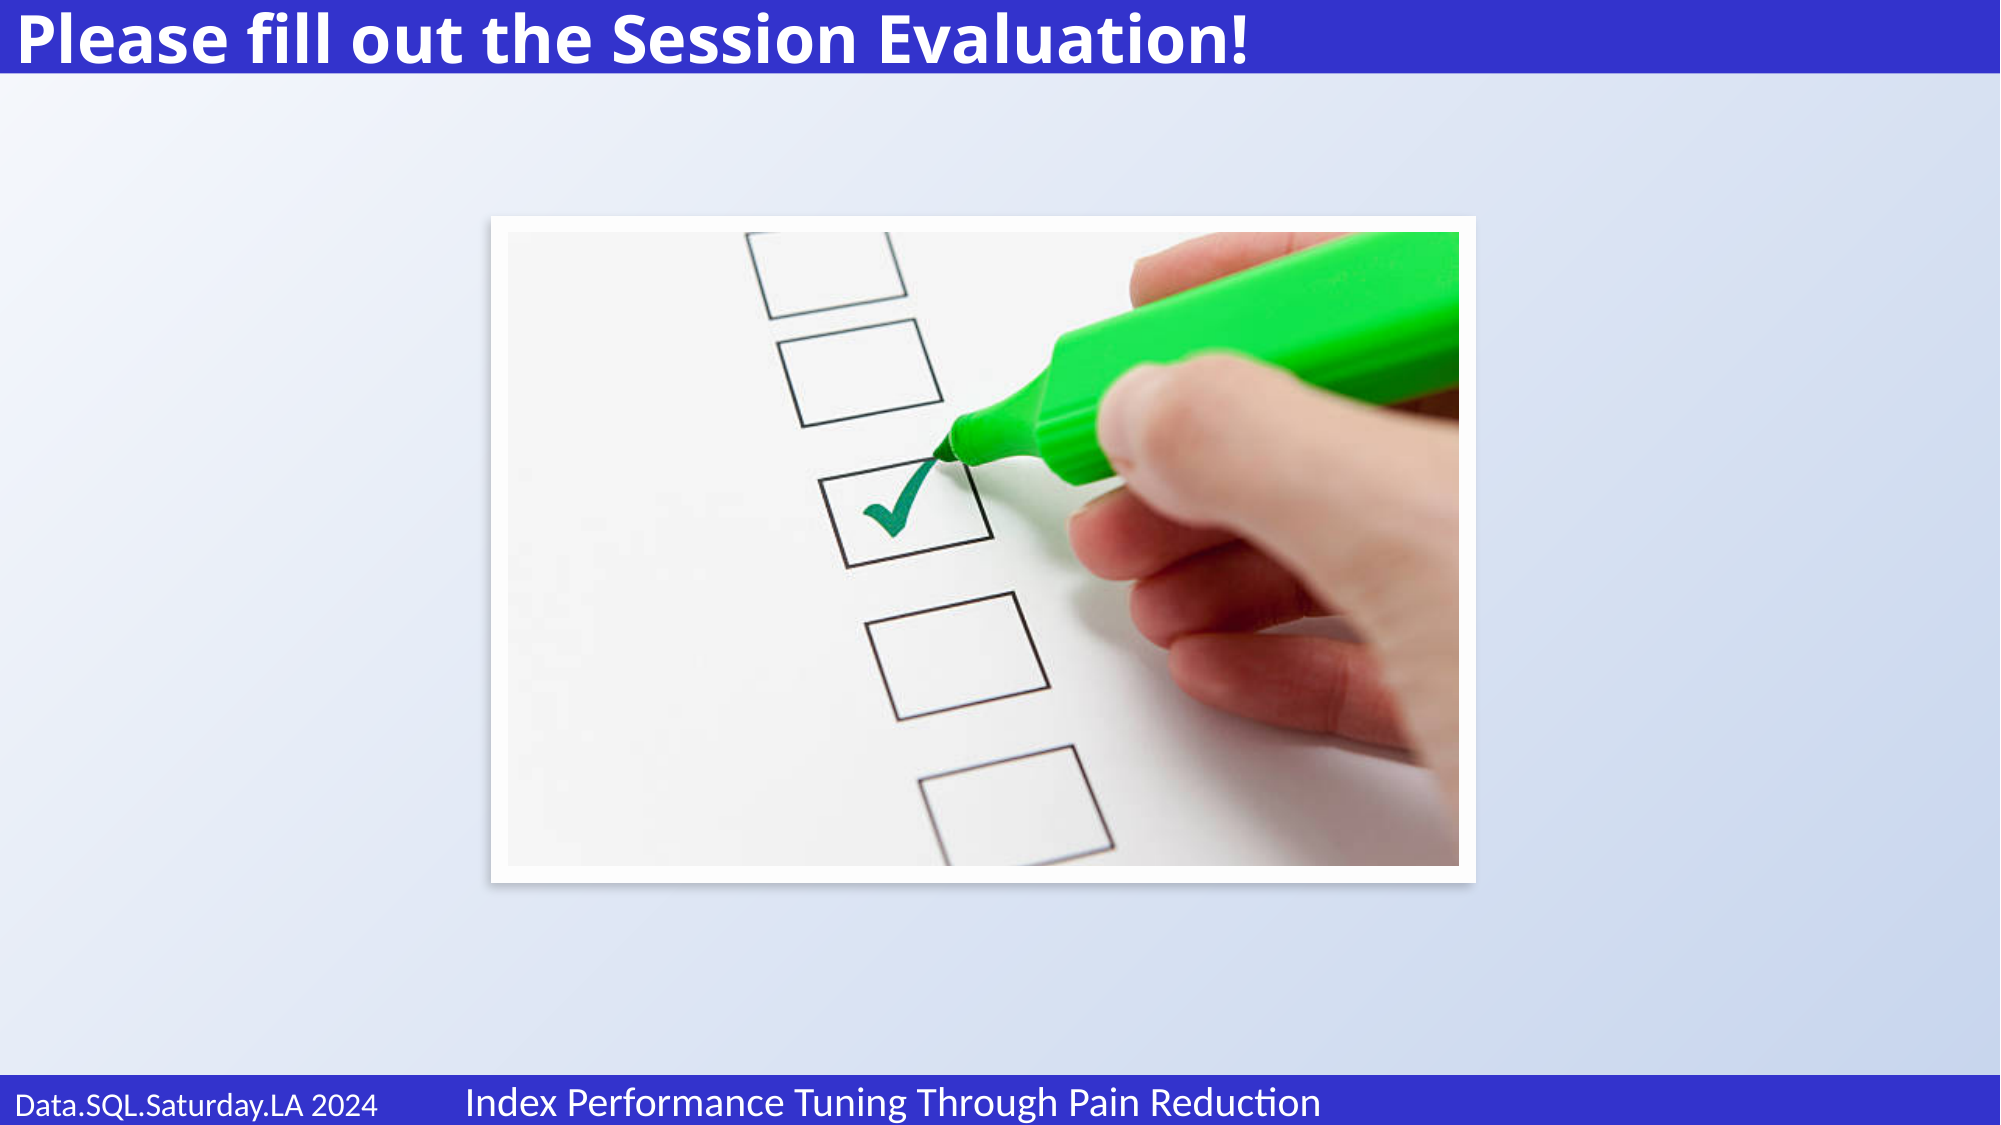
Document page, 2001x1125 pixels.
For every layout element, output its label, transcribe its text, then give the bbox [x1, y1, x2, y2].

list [507, 232, 1459, 867]
title Please fill out the Session Evaluation! [0, 0, 2000, 74]
